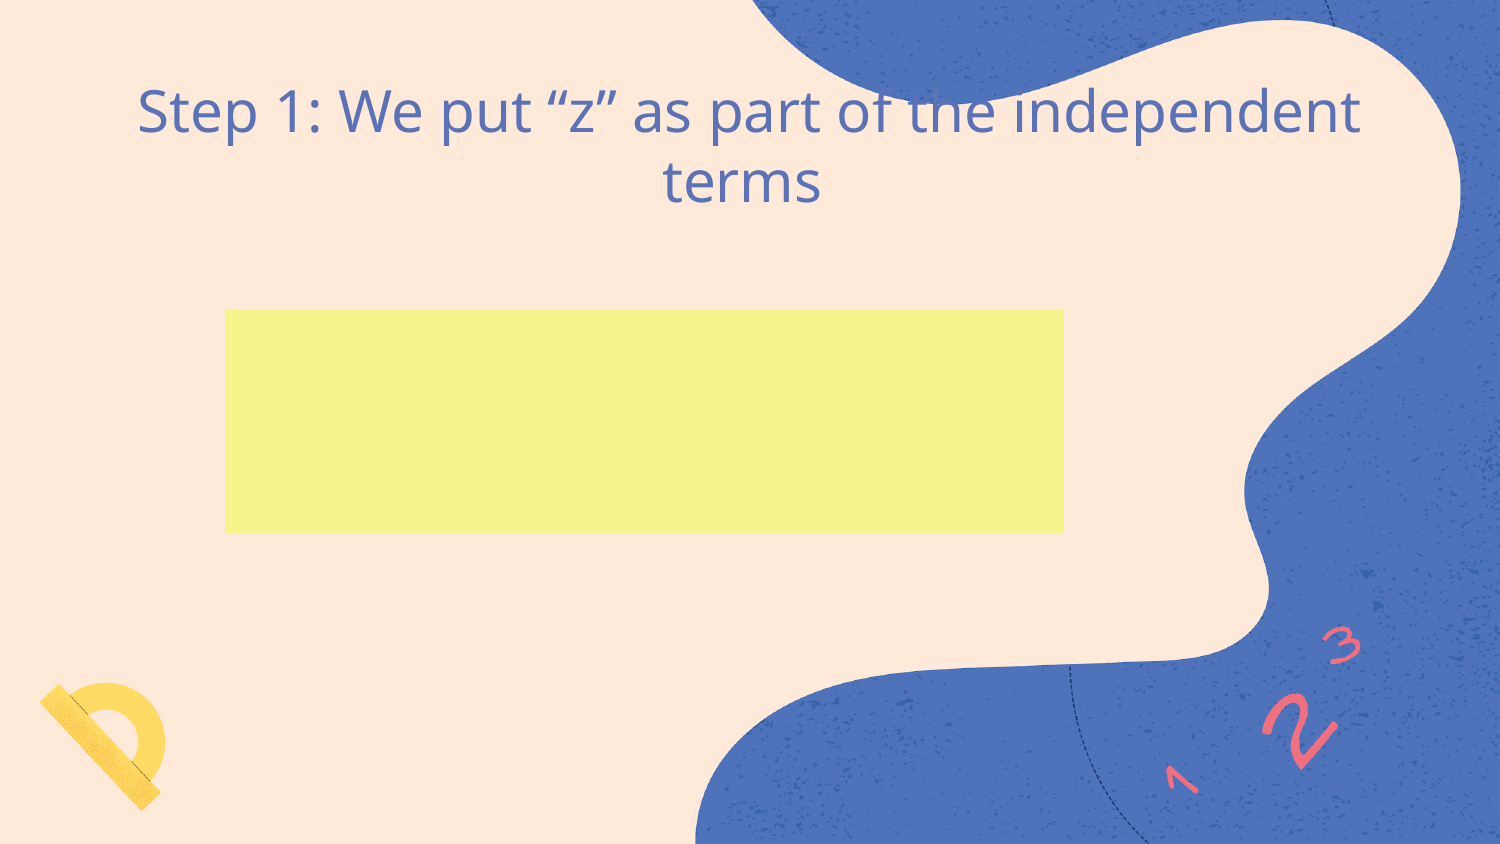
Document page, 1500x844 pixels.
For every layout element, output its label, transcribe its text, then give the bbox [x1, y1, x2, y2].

picture [0, 0, 1500, 844]
title Step 1: We put “z” as part of the independent terms [70, 134, 1430, 230]
